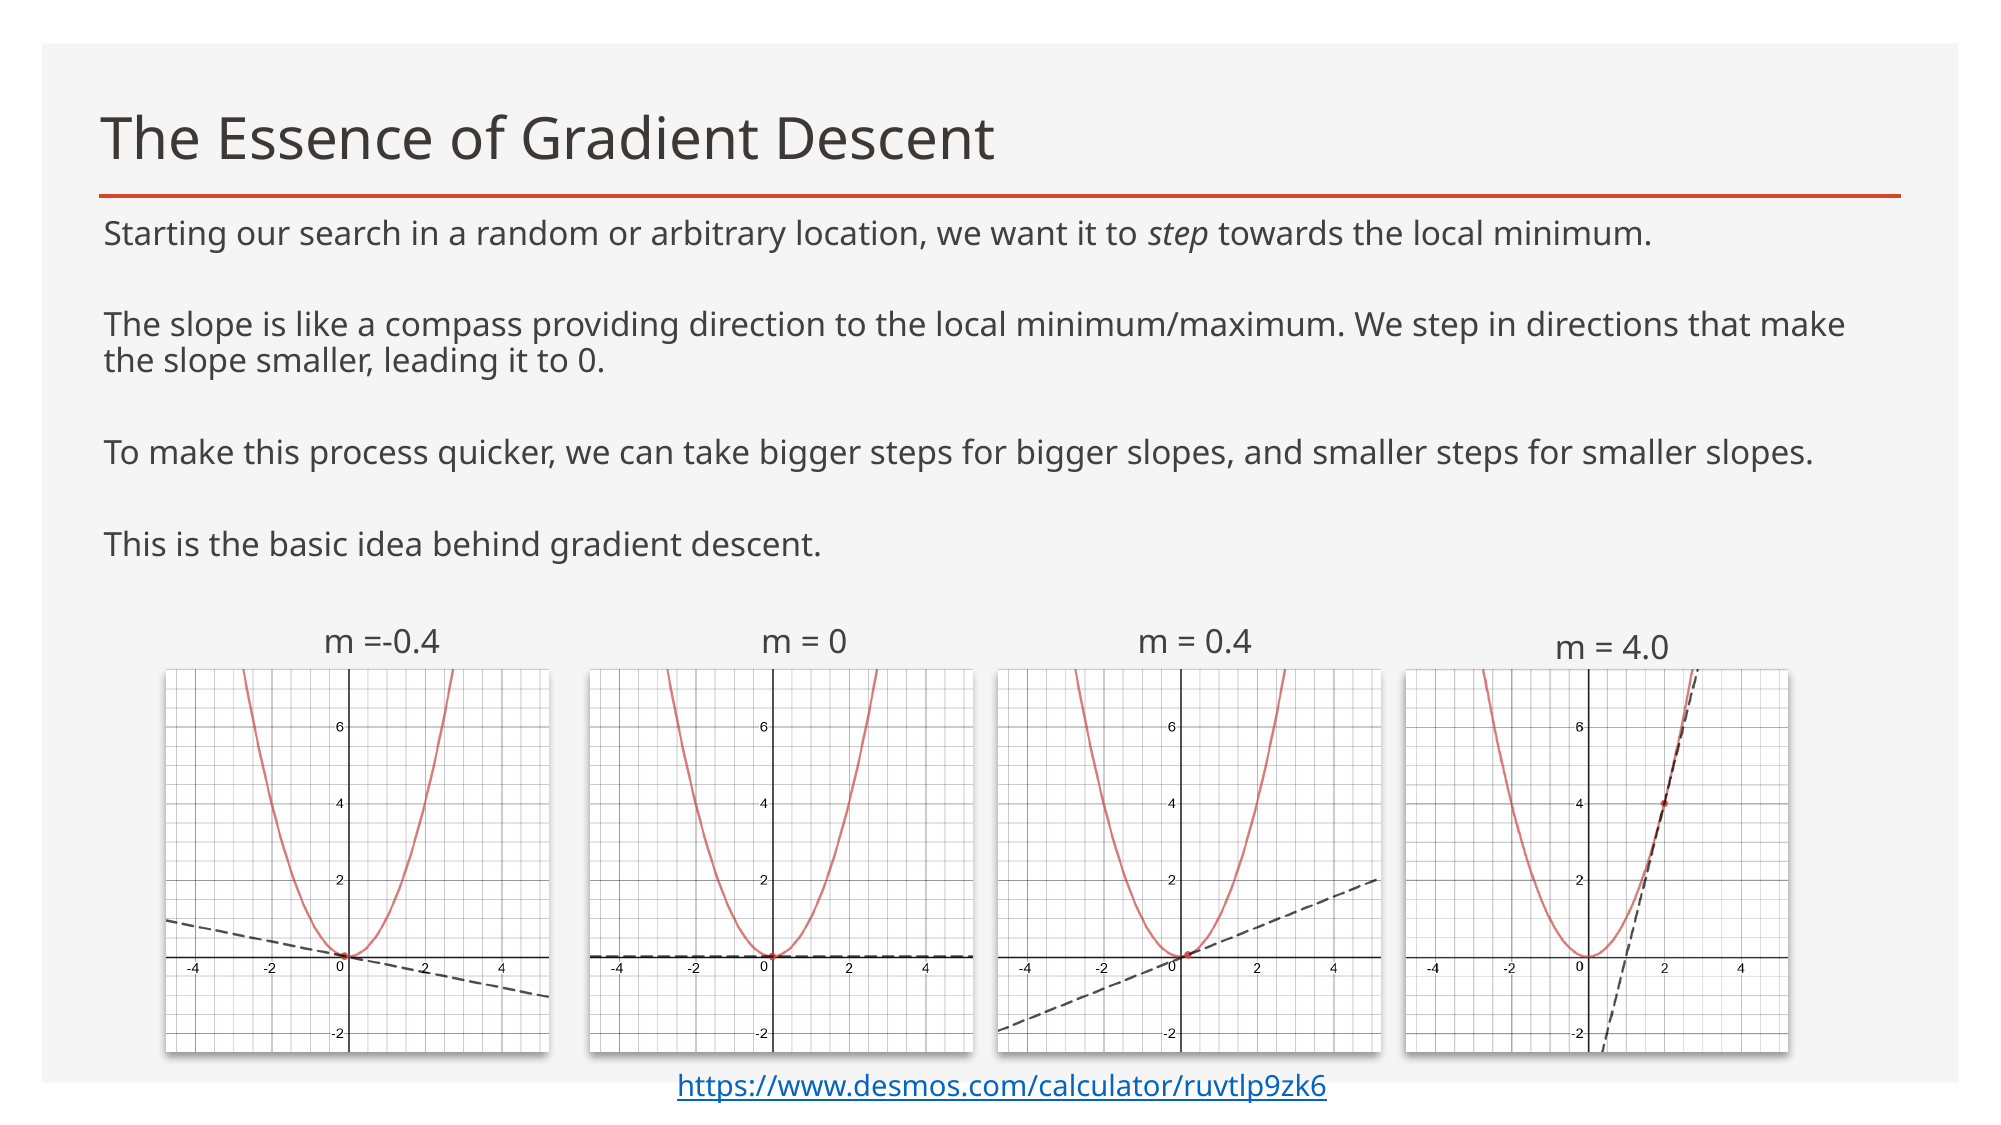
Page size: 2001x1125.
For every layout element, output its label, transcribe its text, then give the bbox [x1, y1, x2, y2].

picture [1406, 669, 1788, 1052]
picture [998, 669, 1381, 1052]
picture [166, 669, 549, 1052]
text_box m = 0.4 [1122, 612, 1204, 669]
text_box m =-0.4 [308, 612, 390, 669]
text_box m = 4.0 [1540, 618, 1621, 669]
title The Essence of Gradient Descent [85, 73, 1214, 179]
text_box m = 0 [746, 612, 827, 669]
picture [590, 669, 973, 1052]
list Starting our search in a random or arbitrary location, we want it to step towards the local minimum. The slope is like a compass providing direction to the local minimum/maximum. We step in directions that make the slope smaller, leading it to 0. To make this process quicker, we can take bigger steps for bigger slopes, and smaller steps for smaller slopes. This is the basic idea behind gradient descent. [88, 209, 1867, 638]
text_box https://www.desmos.com/calculator/ruvtlp9zk6 [662, 1059, 1342, 1125]
